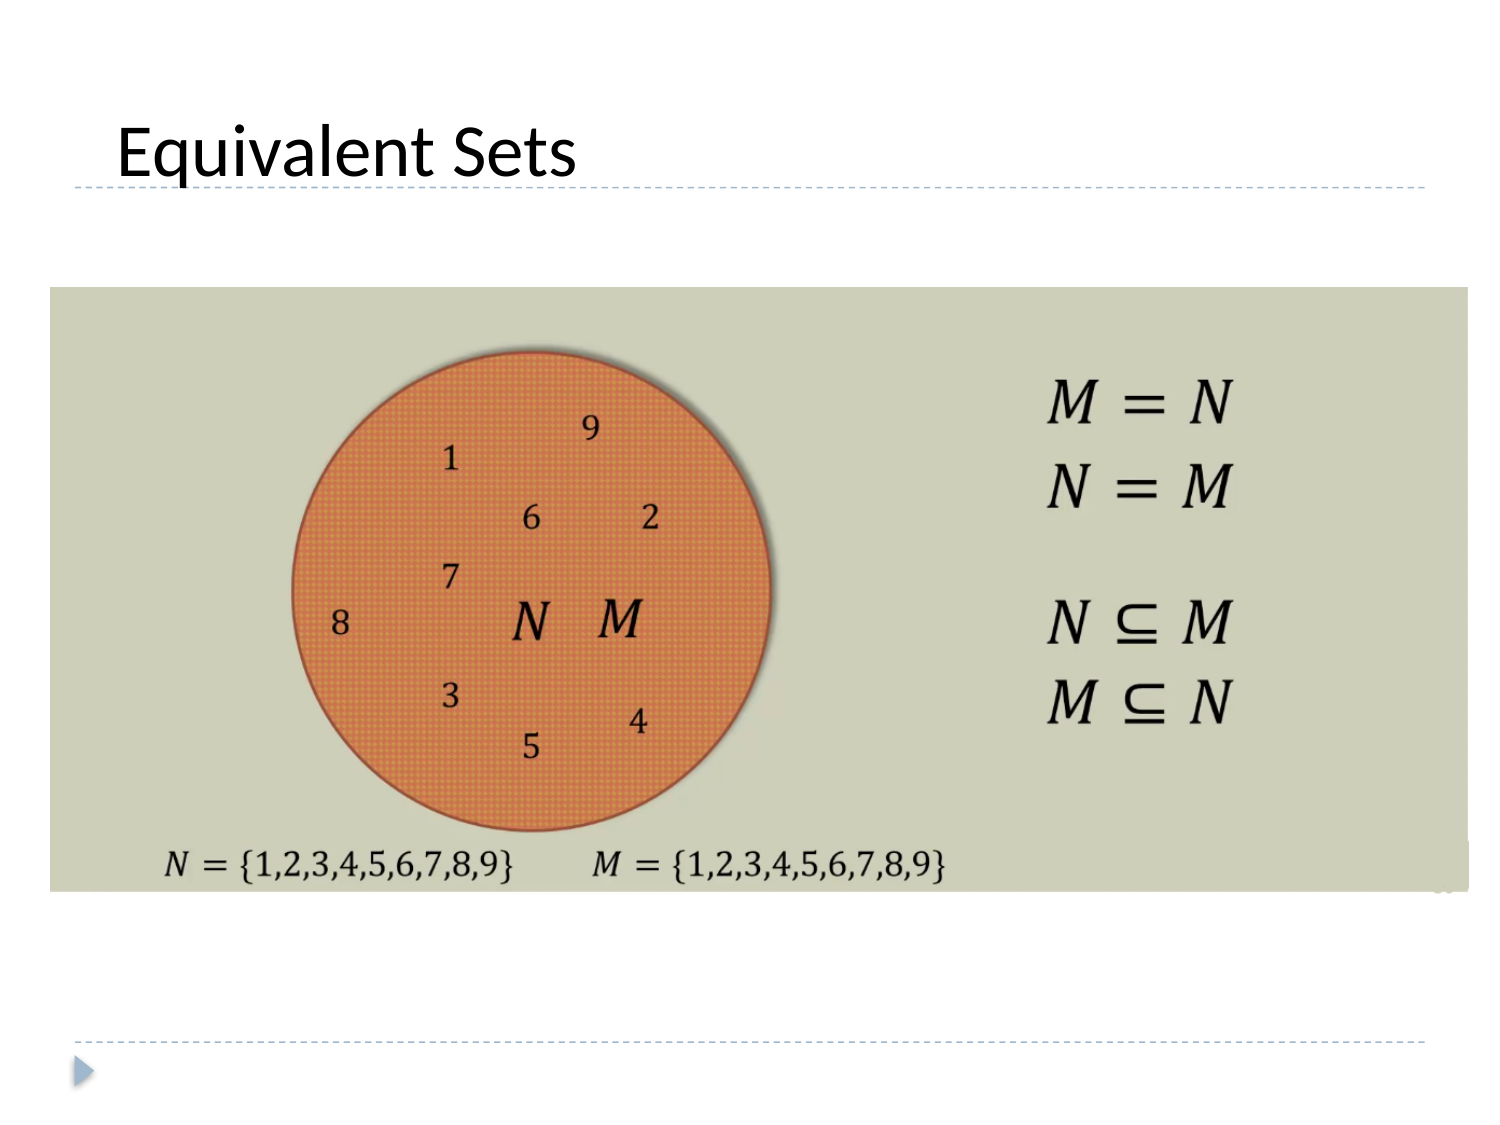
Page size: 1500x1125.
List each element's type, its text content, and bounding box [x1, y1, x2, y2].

text_box Equivalent Sets [102, 93, 594, 199]
picture [49, 287, 1470, 895]
